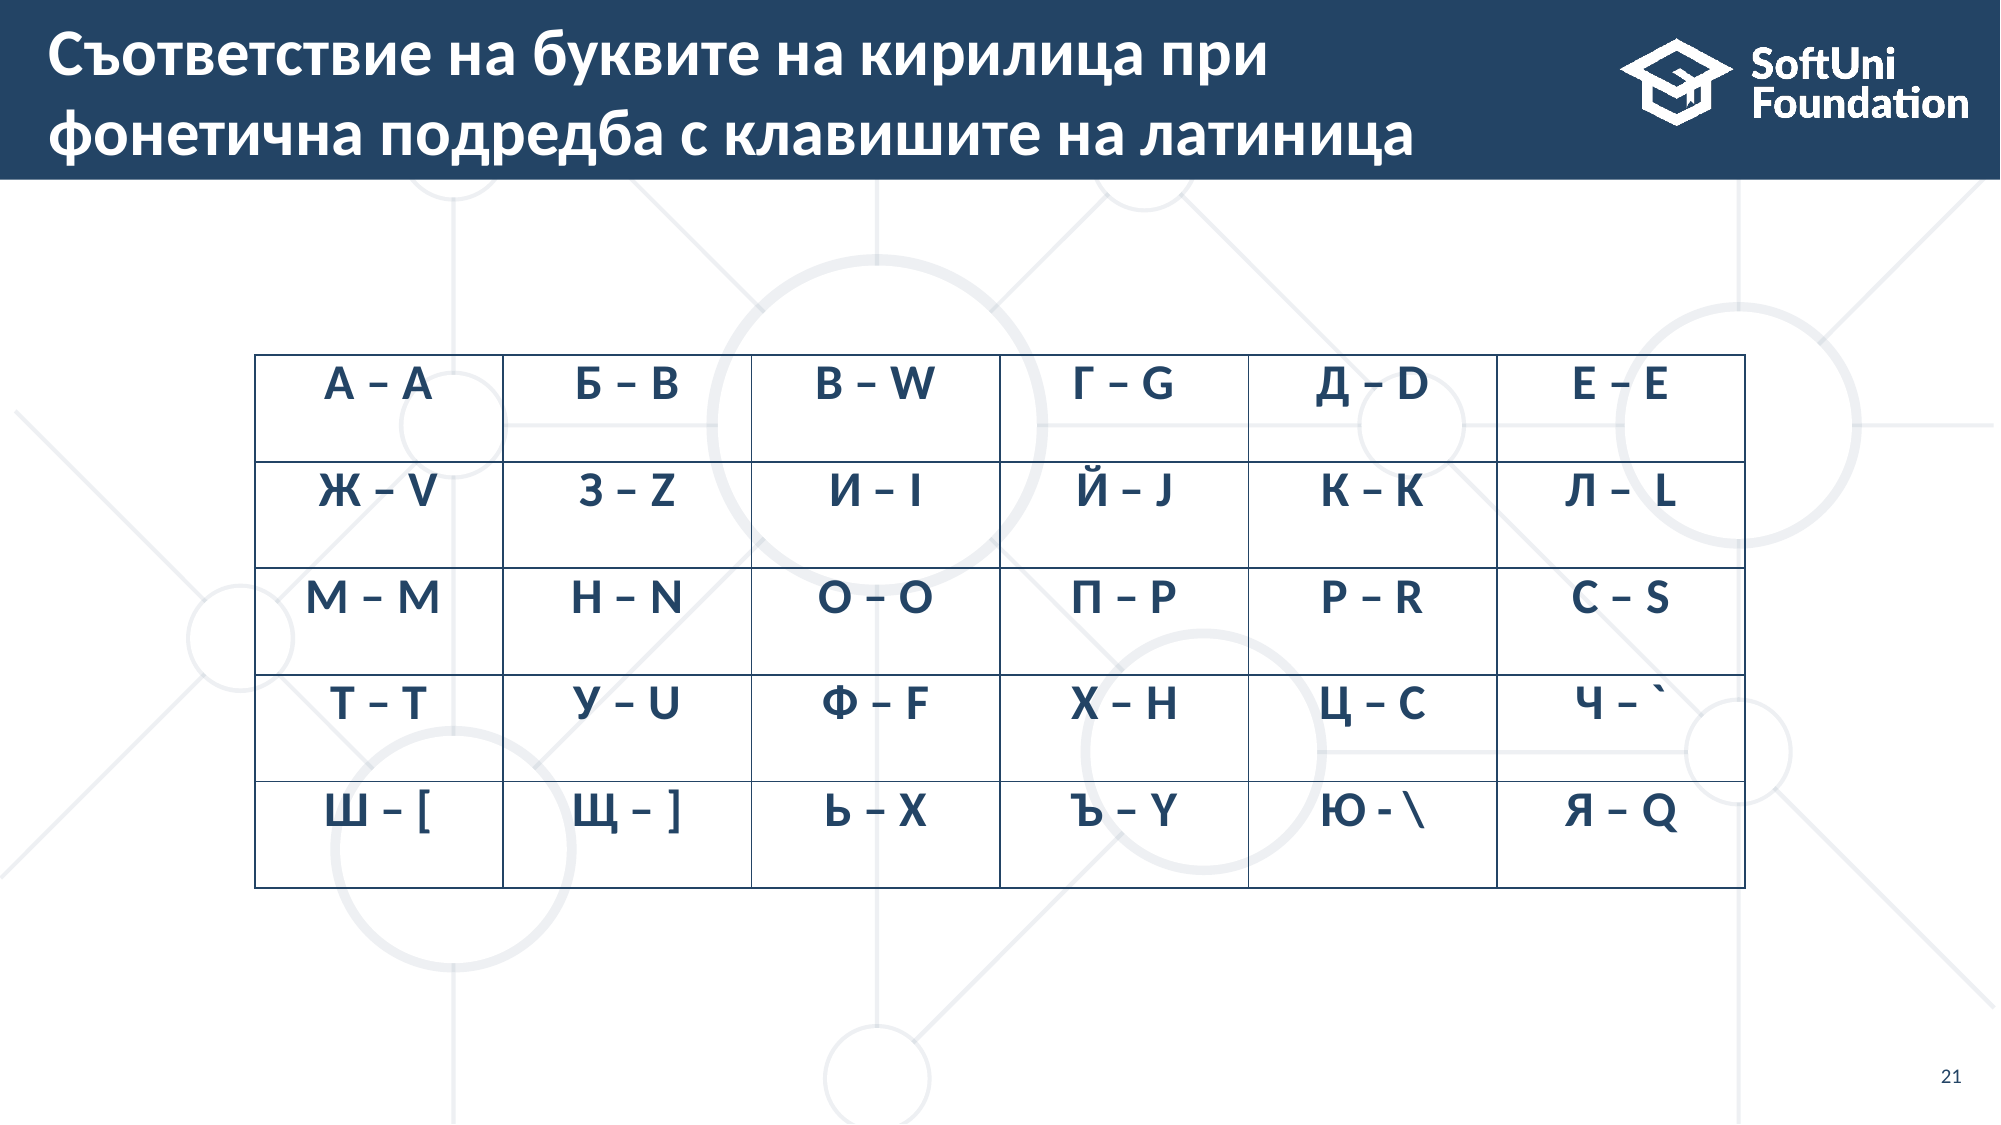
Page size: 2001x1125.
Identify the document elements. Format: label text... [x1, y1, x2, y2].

table_cell Й – J [1001, 463, 1248, 567]
table_header Д – D [1249, 356, 1496, 461]
table_cell К – K [1249, 463, 1496, 567]
table_cell Ш – [ [256, 782, 502, 887]
table_cell И – I [752, 463, 999, 567]
table_cell Ф – F [752, 676, 999, 781]
table_cell О – O [752, 569, 999, 674]
table_cell Р – R [1249, 569, 1496, 674]
table_cell П – P [1001, 569, 1248, 674]
table_cell Ц – C [1249, 676, 1496, 781]
table_header Е – E [1498, 356, 1744, 461]
table_cell Т – T [256, 676, 502, 781]
title Съответствие на буквите на кирилица при фонетична подредба с клавишите на латиница [31, 16, 1591, 162]
table_cell Щ – ] [504, 782, 751, 887]
table_cell Н – N [504, 569, 751, 674]
table_cell Ь – X [752, 782, 999, 887]
table_cell Ъ – Y [1001, 782, 1248, 887]
table_header Г – G [1001, 356, 1248, 461]
table_header В – W [752, 356, 999, 461]
table_cell Я – Q [1498, 782, 1744, 887]
table_cell Х – H [1001, 676, 1248, 781]
picture [1619, 38, 1968, 126]
table_cell З – Z [504, 463, 751, 567]
table_cell Л – L [1498, 463, 1744, 567]
table_header Б – B [504, 356, 751, 461]
table_cell Ж – V [256, 463, 502, 567]
slide_number 21 [1897, 1049, 1968, 1101]
table_cell М – M [256, 569, 502, 674]
table_cell Ю - \ [1249, 782, 1496, 887]
table_header А – A [256, 356, 502, 461]
table_cell Ч – ` [1498, 676, 1744, 781]
table_cell У – U [504, 676, 751, 781]
table_cell С – S [1498, 569, 1744, 674]
